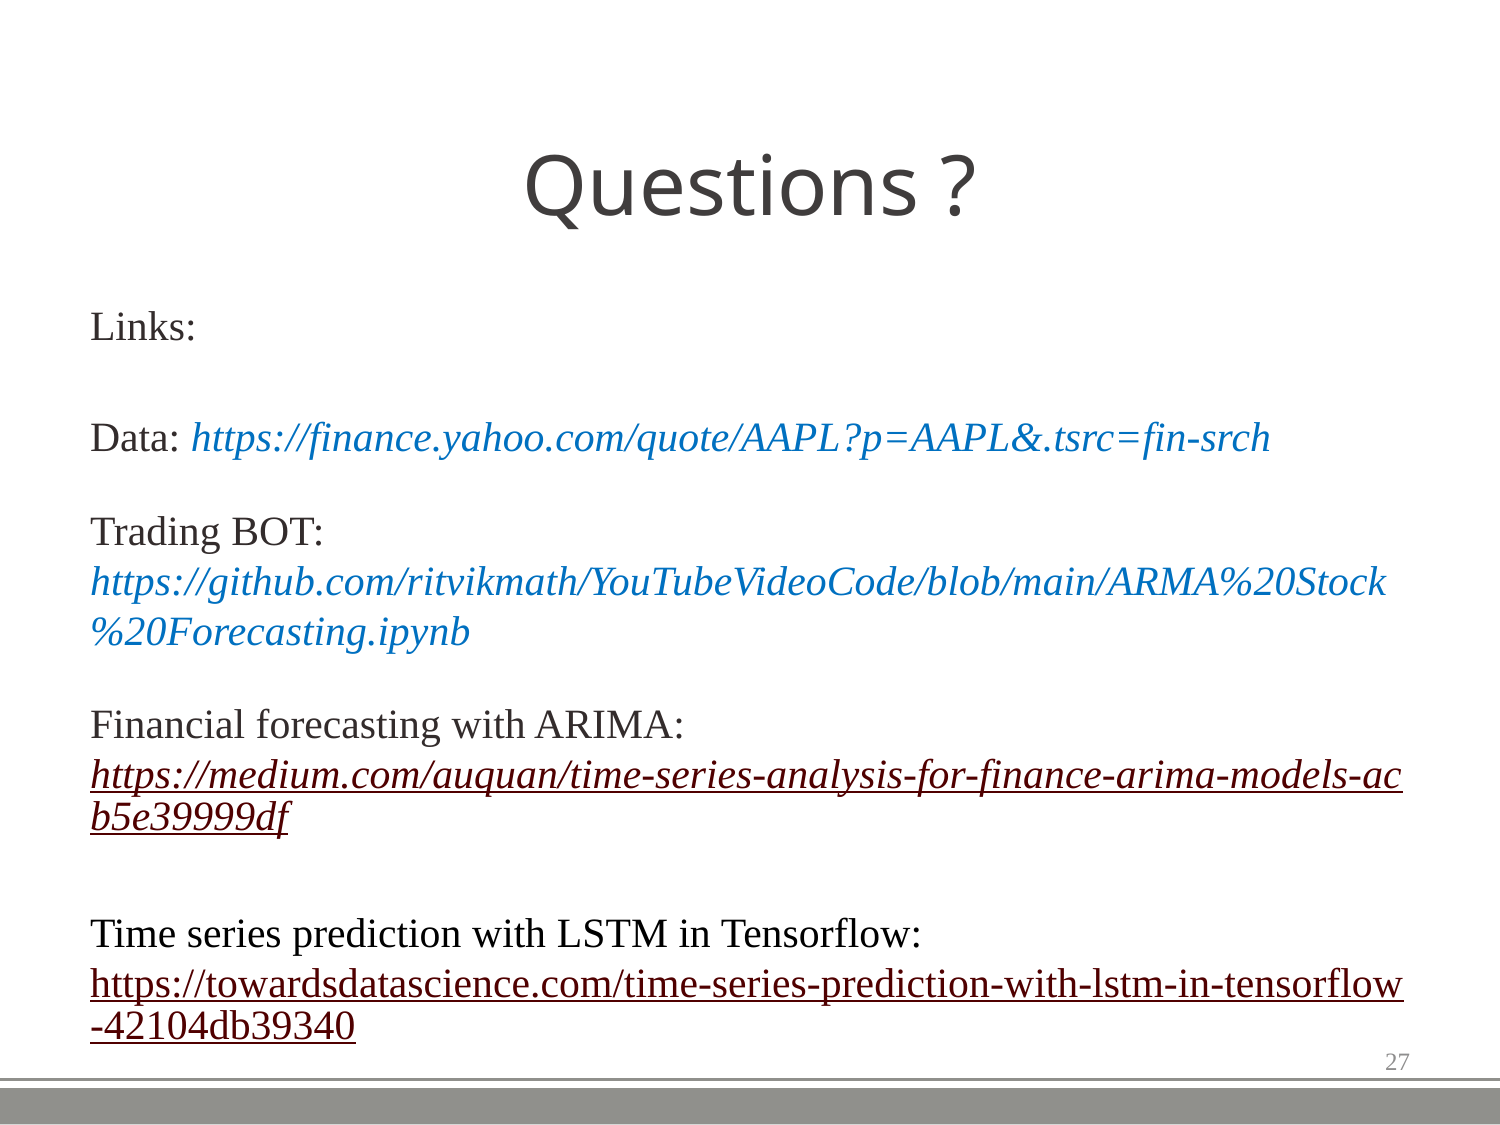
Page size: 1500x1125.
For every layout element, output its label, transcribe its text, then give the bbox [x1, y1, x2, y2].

list Questions ? Links: Data: https://finance.yahoo.com/quote/AAPL?p=AAPL&.tsrc=fin-srch Trading BOT: https://github.com/ritvikmath/YouTubeVideoCode/blob/main/ARMA%20Stock%20Forecasting.ipynb Financial forecasting with ARIMA: https://medium.com/auquan/time-series-analysis-for-finance-arima-models-acb5e39999df Time series prediction with LSTM in Tensorflow: https://towardsdatascience.com/time-series-prediction-with-lstm-in-tensorflow-42104db39340 [75, 32, 1425, 1063]
slide_number 27 [1074, 1043, 1425, 1079]
